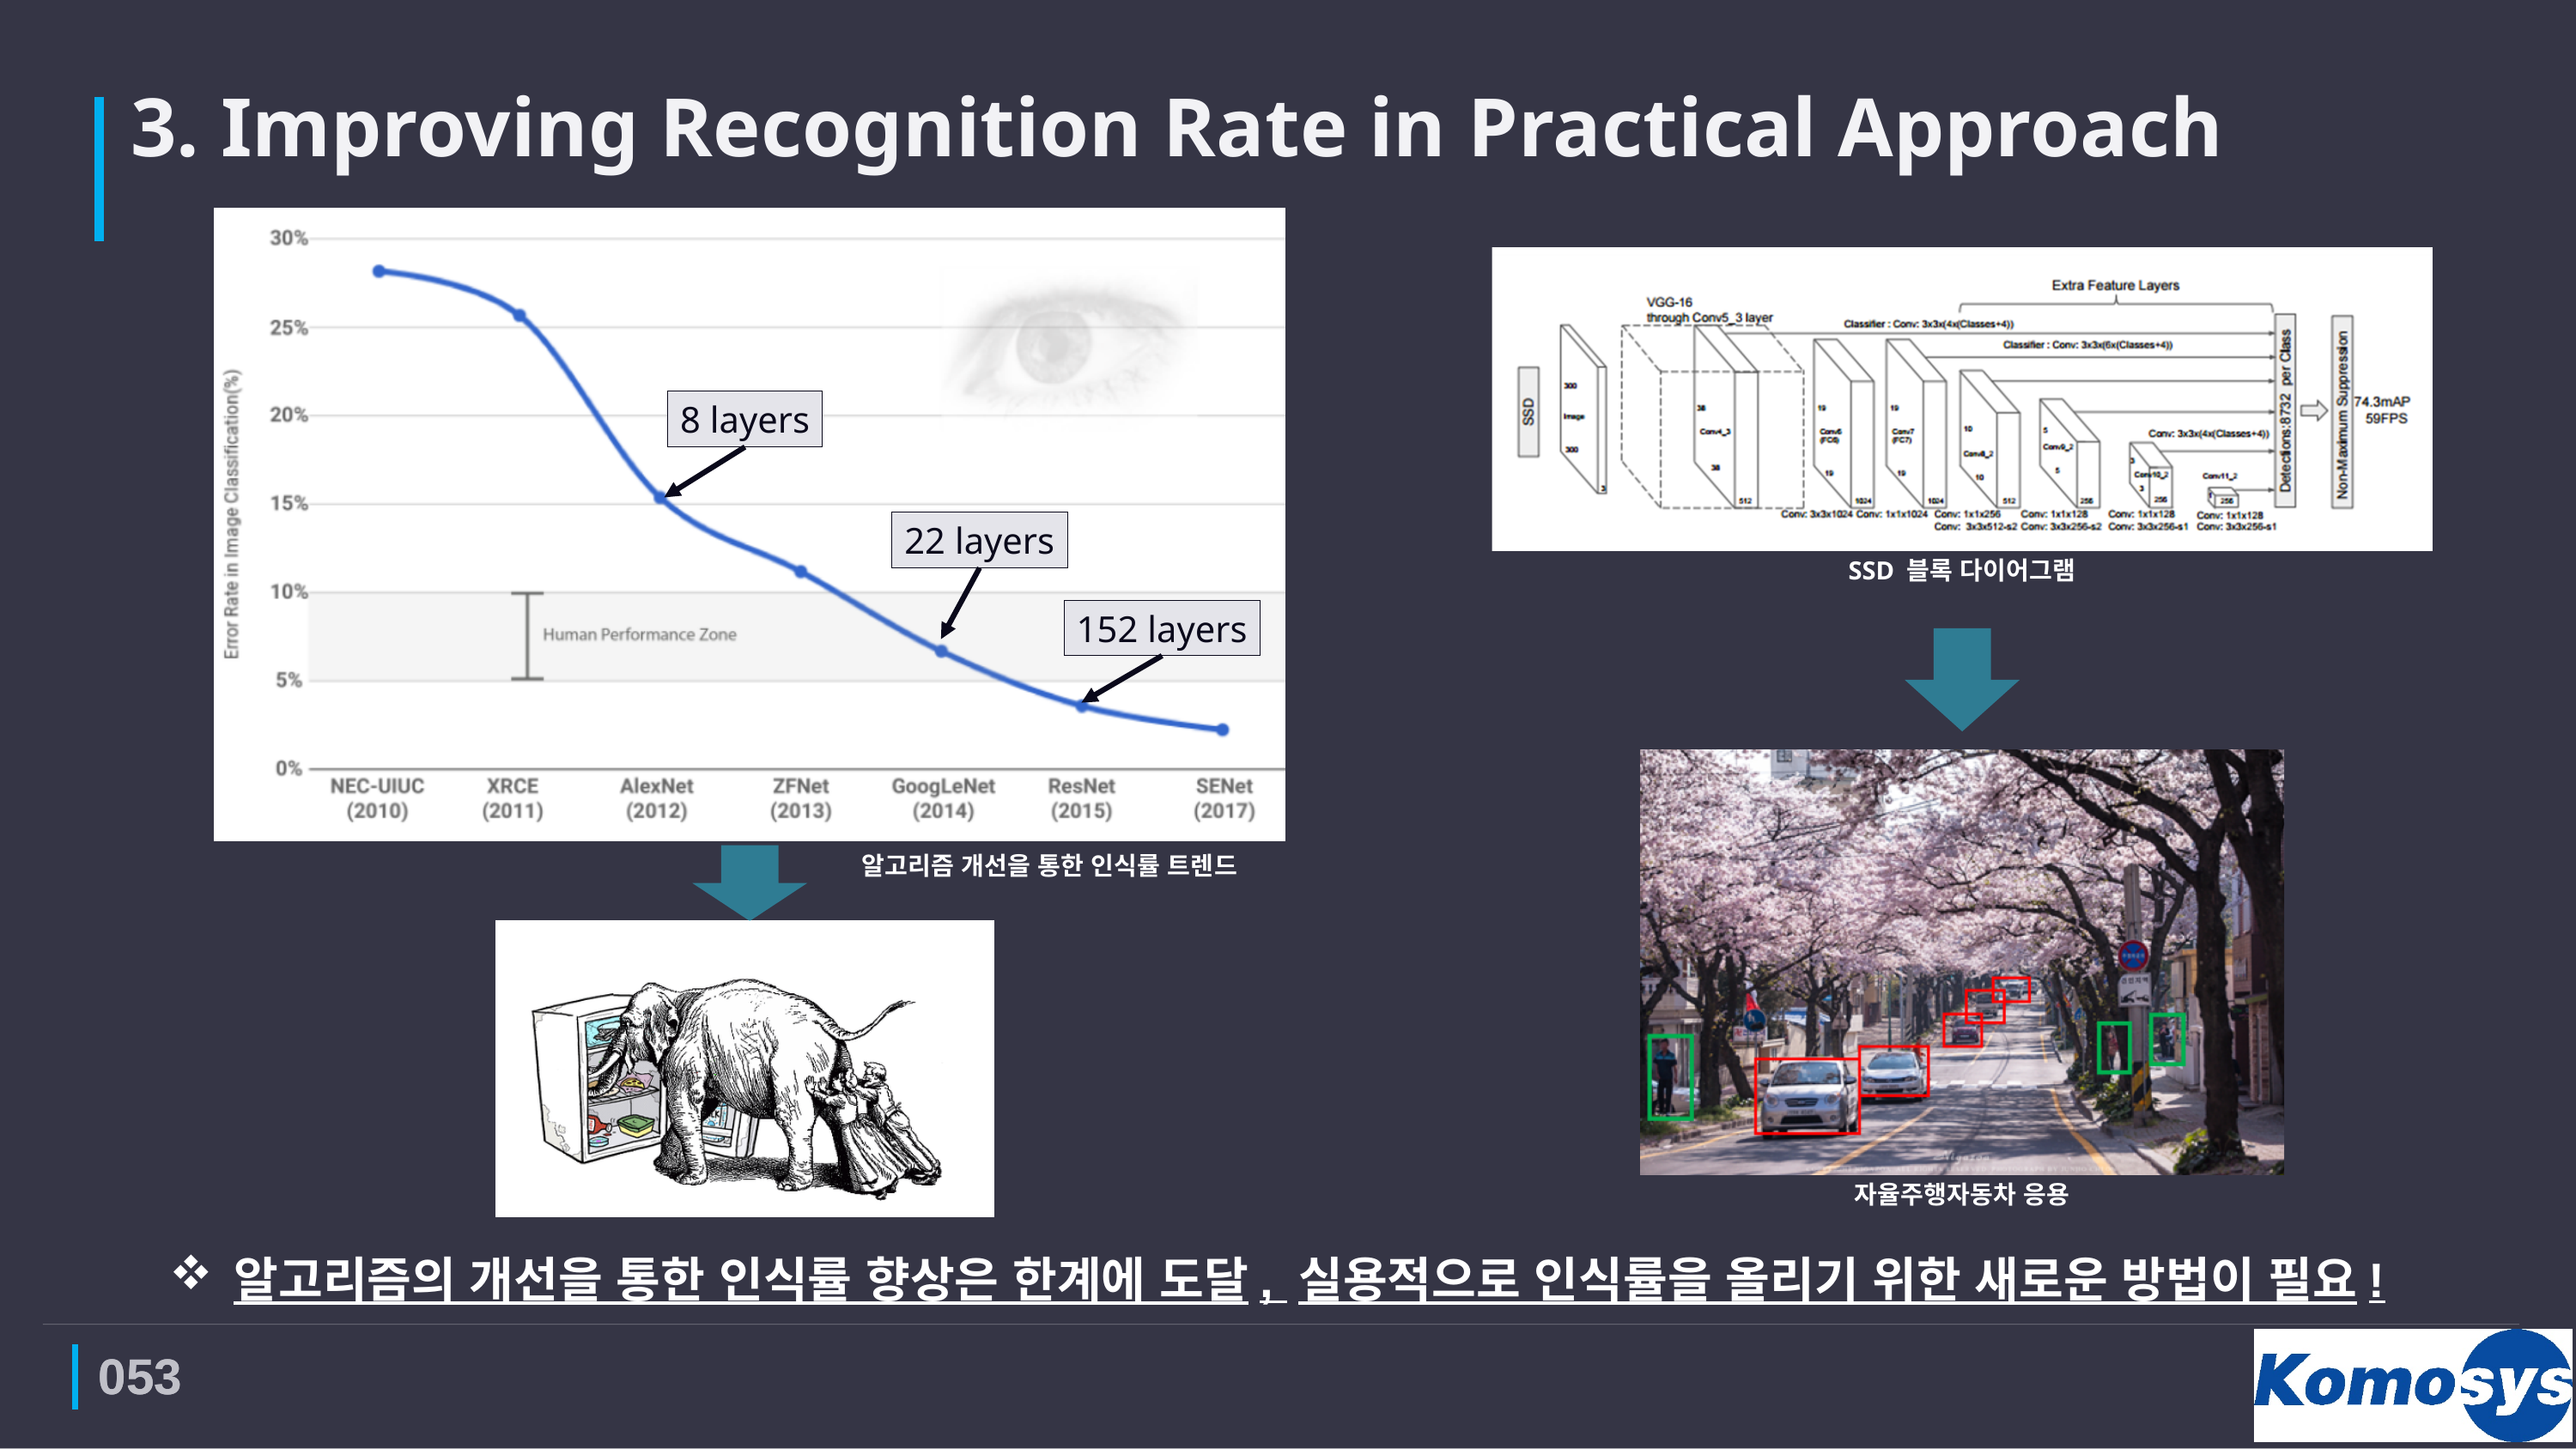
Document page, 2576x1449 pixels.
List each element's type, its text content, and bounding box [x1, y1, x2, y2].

text_box 3. Improving Recognition Rate in Practical Approach [118, 80, 2480, 180]
text_box SSD 블록 다이어그램 [1779, 551, 2145, 591]
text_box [664, 447, 745, 498]
picture [495, 920, 994, 1217]
picture [1640, 749, 2285, 1175]
text_box 알고리즘 개선을 통한 인식률 트렌드 [821, 843, 1285, 887]
text_box 053 [85, 1337, 222, 1449]
text_box 알고리즘의 개선을 통한 인식률 향상은 한계에 도달, 실용적으로 인식률을 올리기 위한 새로운 방법이 필요! [75, 1242, 2480, 1314]
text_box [1081, 656, 1163, 703]
picture [1492, 247, 2433, 551]
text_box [940, 568, 980, 640]
picture [2253, 1329, 2573, 1442]
text_box 자율주행자동차 응용 [1779, 1175, 2145, 1216]
text_box [689, 844, 811, 920]
picture [214, 208, 1285, 841]
text_box [1902, 627, 2022, 733]
